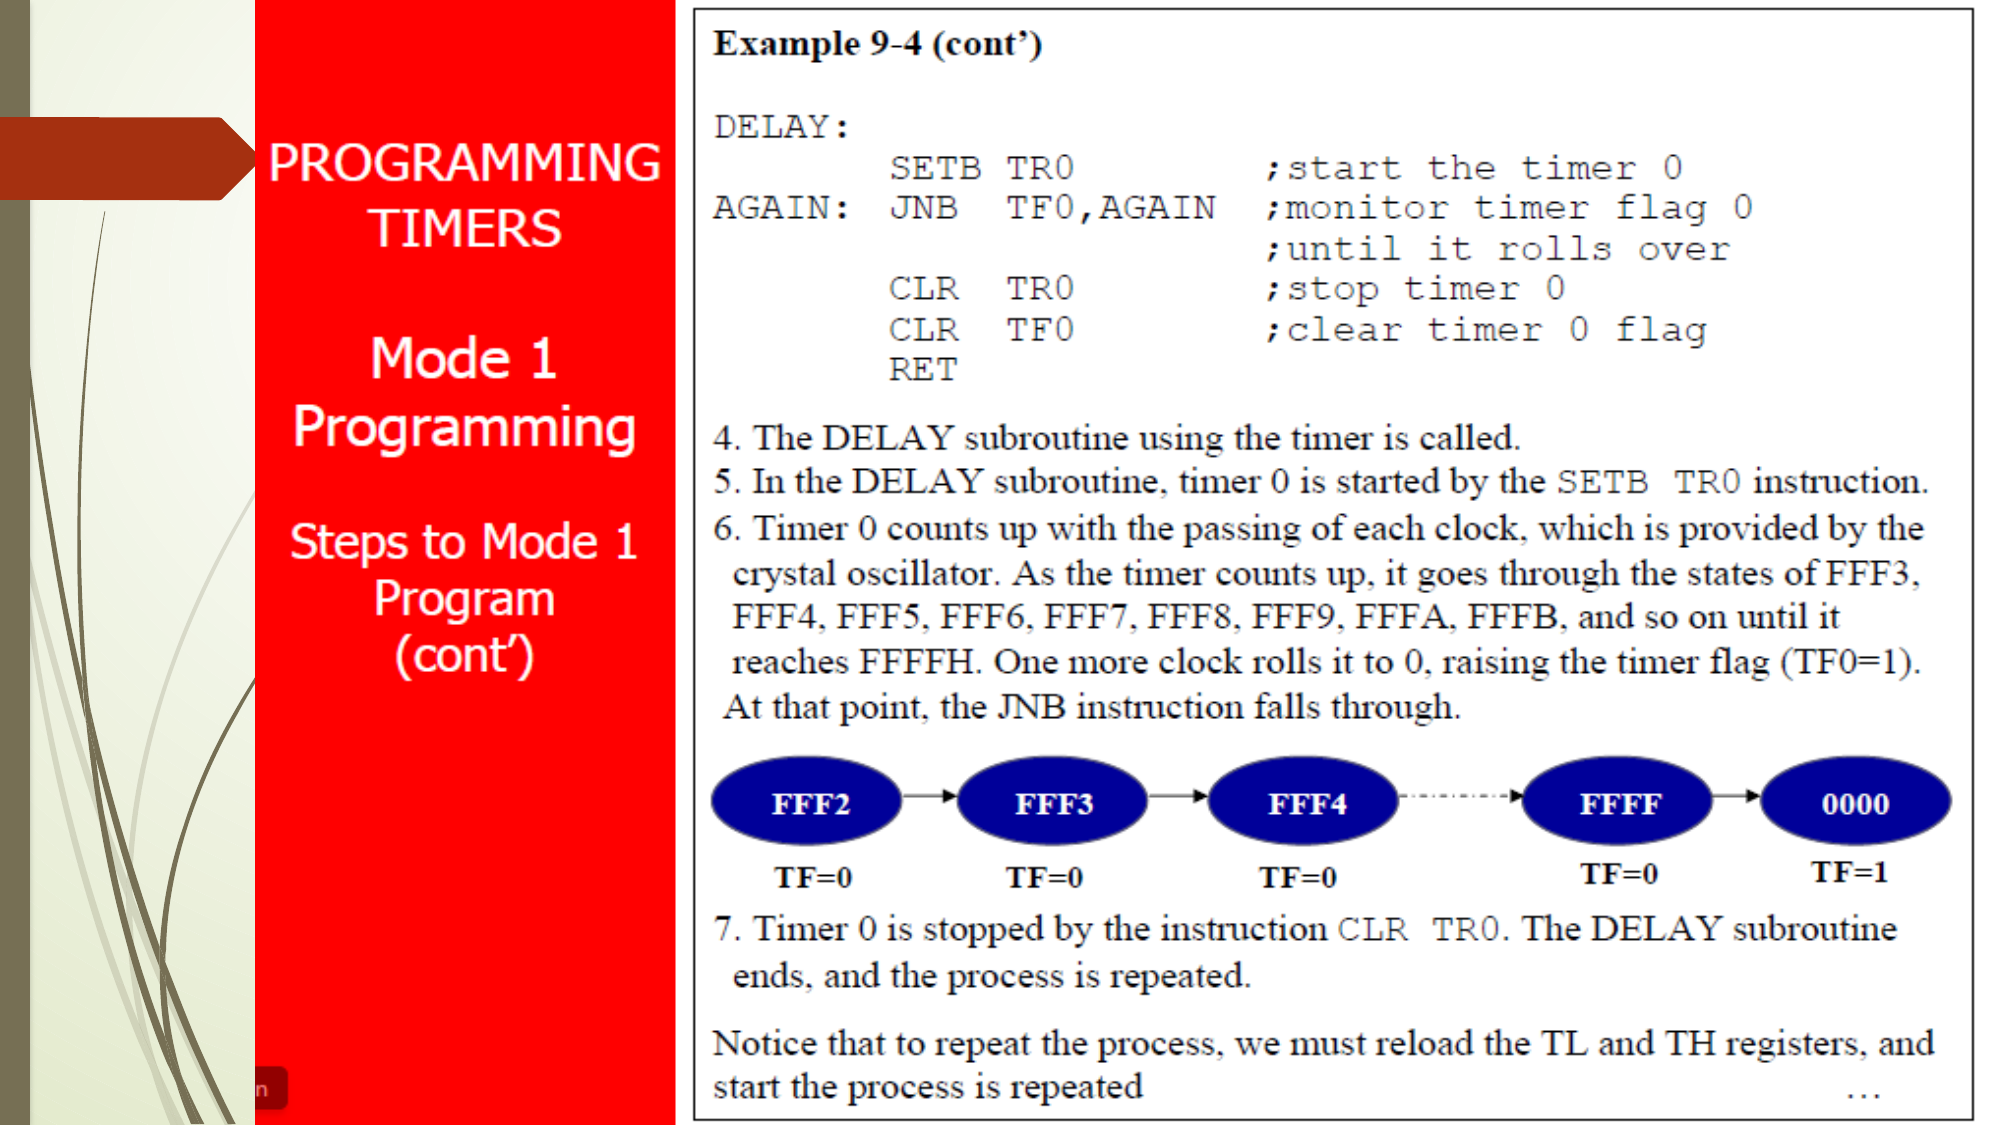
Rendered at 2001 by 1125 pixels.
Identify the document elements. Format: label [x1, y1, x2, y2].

picture [254, 0, 2000, 1125]
